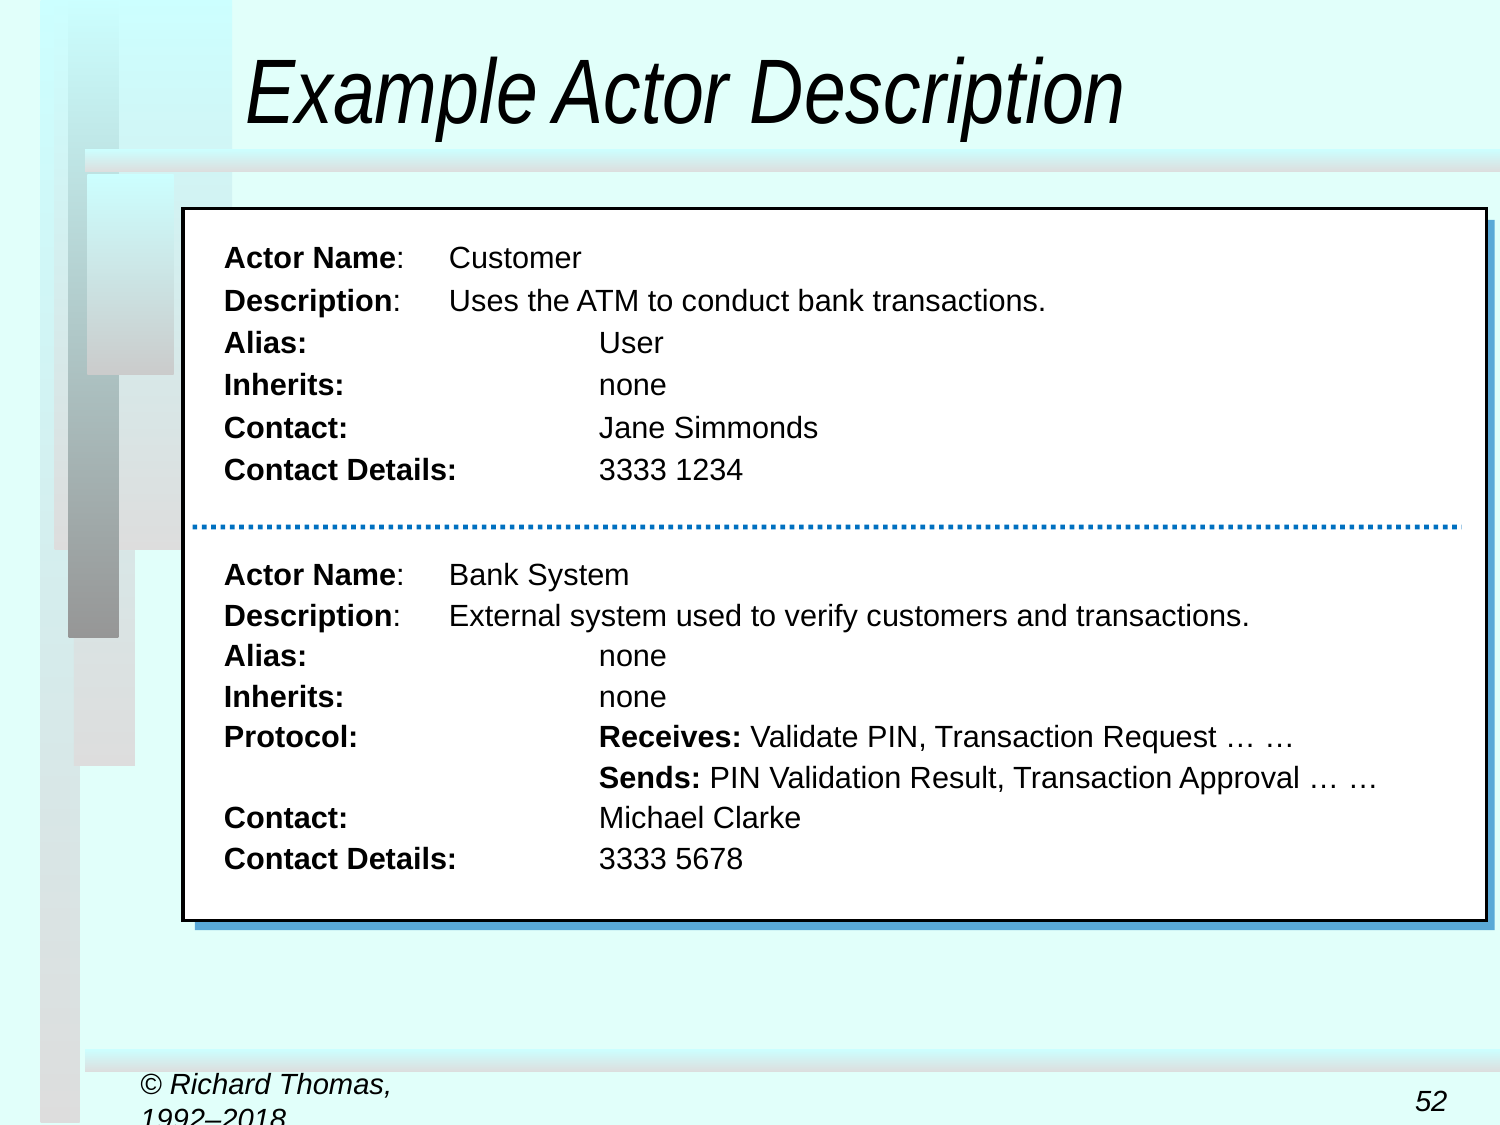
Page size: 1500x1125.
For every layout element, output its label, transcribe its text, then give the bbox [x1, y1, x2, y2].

slide_number 52 [1149, 1074, 1463, 1125]
text_box [182, 208, 1487, 921]
text_box [194, 219, 1495, 931]
text_box Actor Name: Bank System Description: External system used to verify customers and transactions. Alias: none Inherits: none Protocol: Receives: Validate PIN, Transaction Request … … Sends: PIN Validation Result, Transaction Approval … … Contact: Michael Clarke Contact Details: 3333 5678 [209, 553, 1468, 883]
title Example Actor Description [230, 0, 1449, 149]
text_box Actor Name: Customer Description: Uses the ATM to conduct bank transactions. Alias: User Inherits: none Contact: Jane Simmonds Contact Details: 3333 1234 [209, 235, 1468, 495]
slide_number © Richard Thomas, 1992–2018 [125, 1074, 438, 1125]
